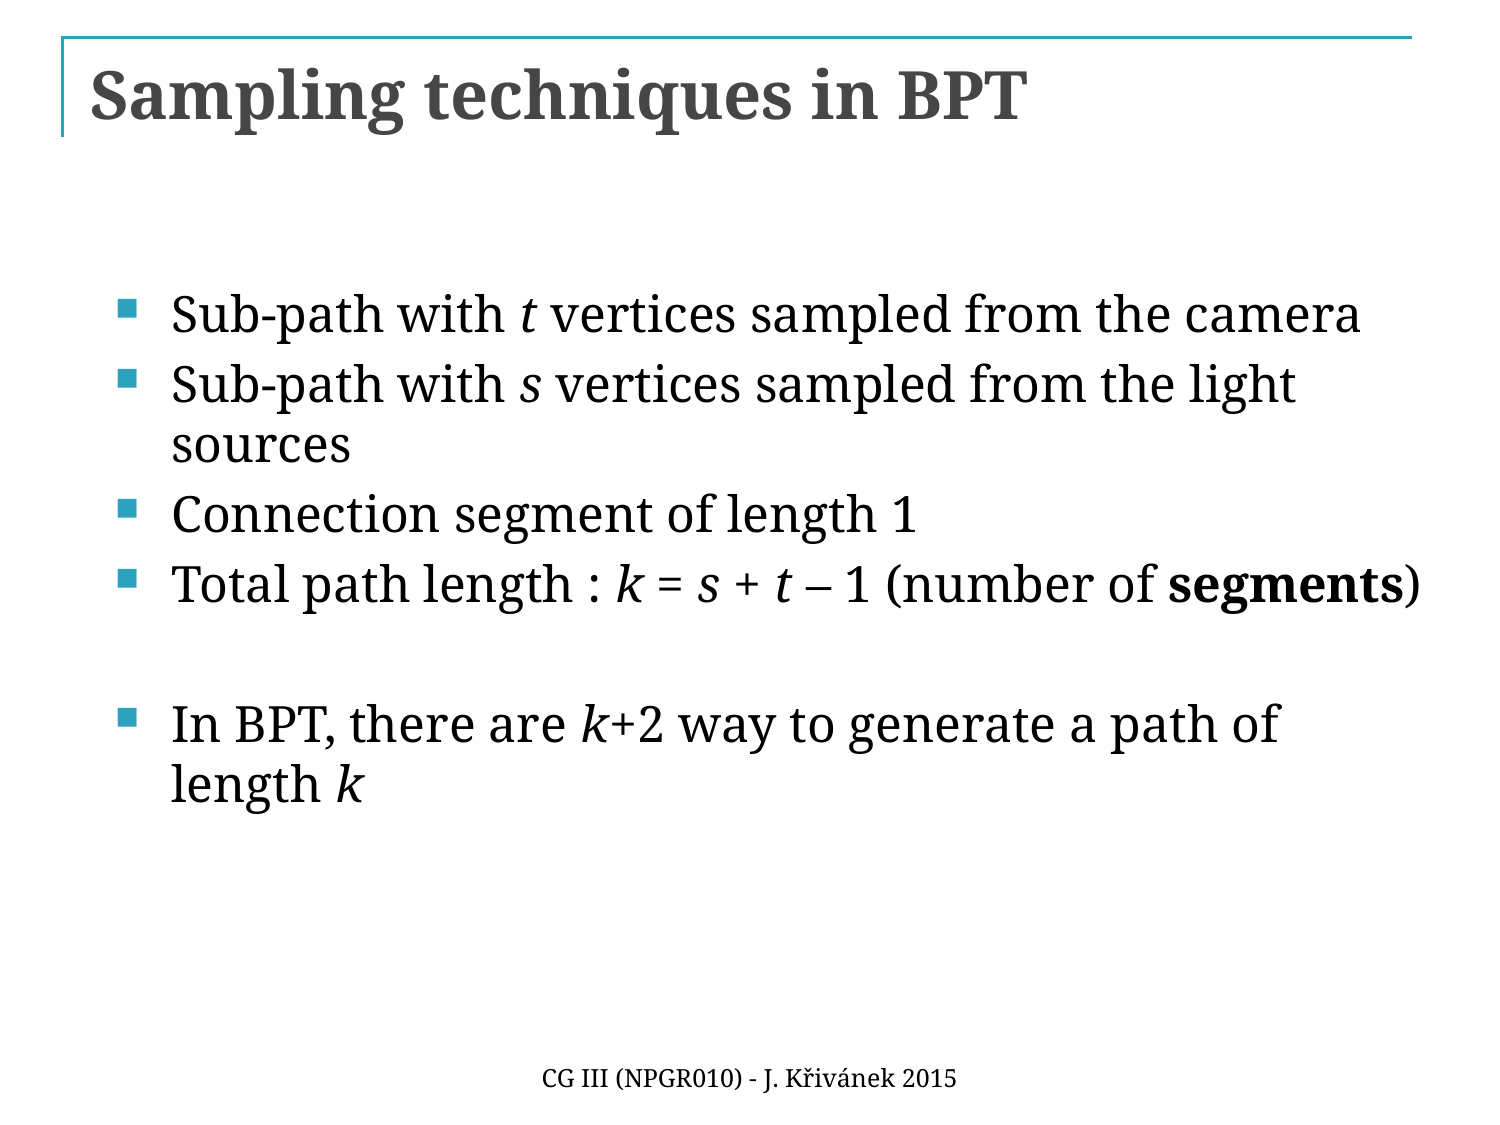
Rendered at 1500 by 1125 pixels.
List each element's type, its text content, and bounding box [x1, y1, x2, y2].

footer CG III (NPGR010) - J. Křivánek 2015 [512, 1024, 988, 1101]
title Sampling techniques in BPT [74, 45, 1426, 233]
list Sub-path with t vertices sampled from the camera Sub-path with s vertices sampled from the light sources Connection segment of length 1 Total path length : k = s + t – 1 (number of segments) In BPT, there are k+2 way to generate a path of length k [100, 274, 1438, 951]
